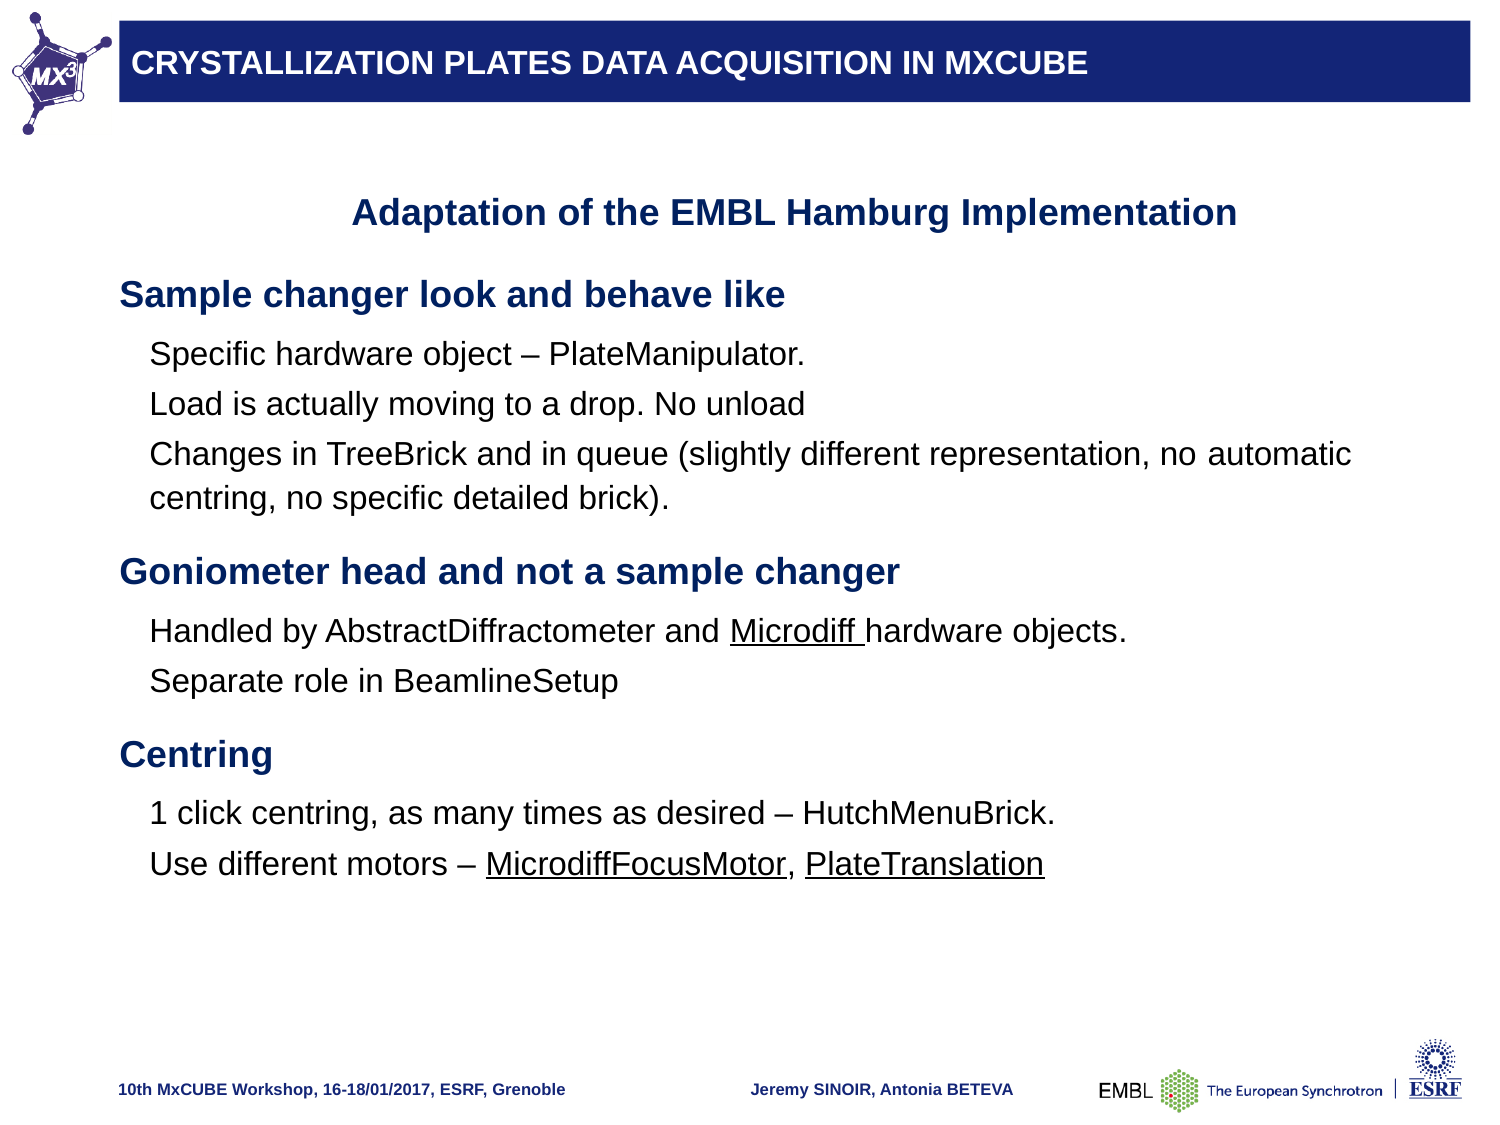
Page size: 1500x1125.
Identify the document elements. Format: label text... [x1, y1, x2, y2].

footer 10th MxCUBE Workshop, 16-18/01/2017, ESRF, Grenoble Jeremy SINOIR, Antonia BETEVA [118, 1063, 1122, 1099]
picture [1098, 1018, 1500, 1125]
title Crystallization plates data acquisition in mxcube [119, 20, 1471, 103]
picture [12, 12, 112, 135]
list Adaptation of the EMBL Hamburg Implementation Sample changer look and behave like Specific hardware object – PlateManipulator. Load is actually moving to a drop. No unload Changes in TreeBrick and in queue (slightly different representation, no automatic centring, no specific detailed brick). Goniometer head and not a sample changer Handled by AbstractDiffractometer and Microdiff hardware objects. Separate role in BeamlineSetup Centring 1 click centring, as many times as desired – HutchMenuBrick. Use different motors – MicrodiffFocusMotor, PlateTranslation [119, 125, 1471, 1012]
